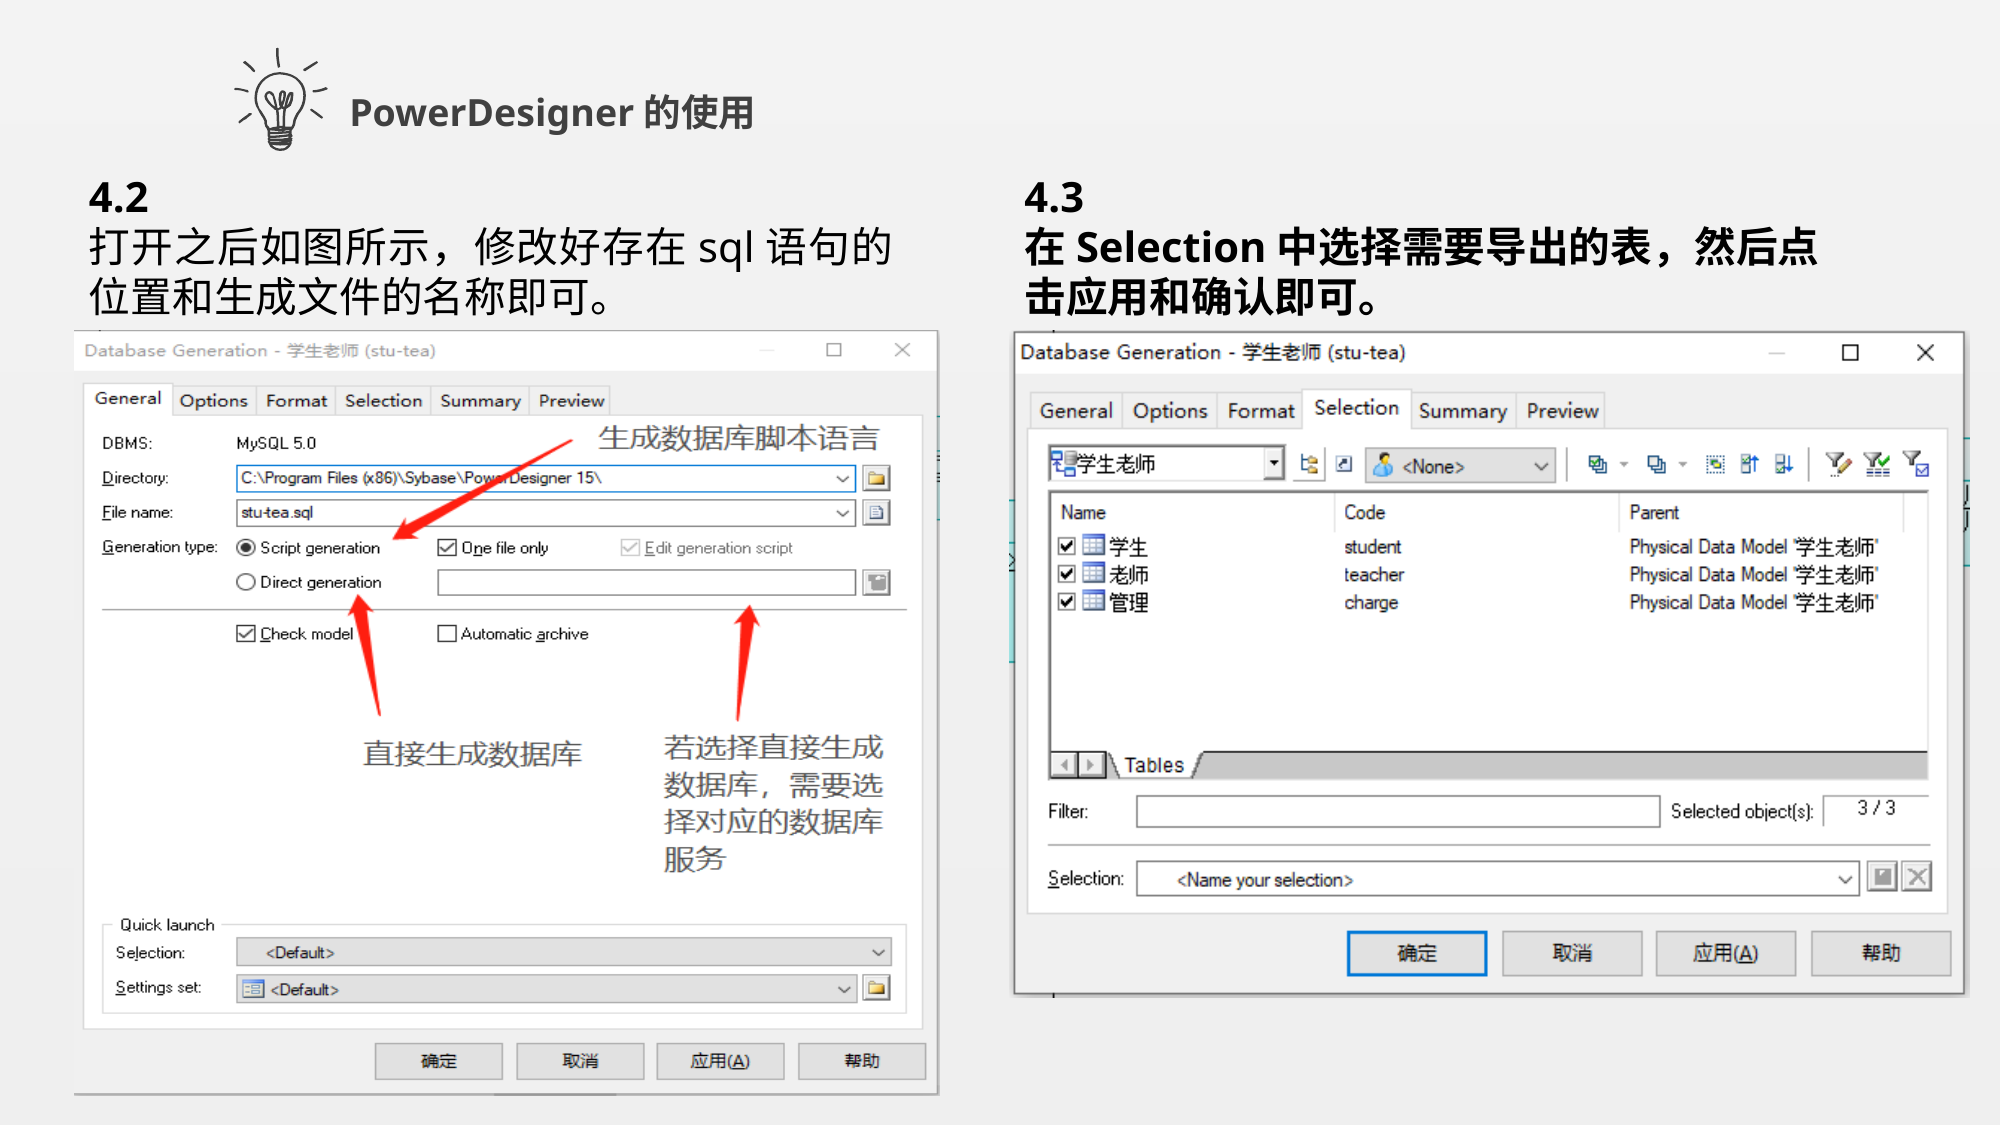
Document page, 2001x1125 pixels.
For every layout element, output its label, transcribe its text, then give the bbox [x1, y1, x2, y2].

text_box 4.2 打开之后如图所示，修改好存在sql语句的位置和生成文件的名称即可。 [74, 163, 908, 329]
picture [74, 330, 940, 1096]
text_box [233, 47, 329, 151]
text_box 4.3 在Selection中选择需要导出的表，然后点击应用和确认即可。 [1009, 163, 1843, 329]
text_box PowerDesigner的使用 [334, 81, 1399, 141]
picture [1009, 330, 1970, 998]
